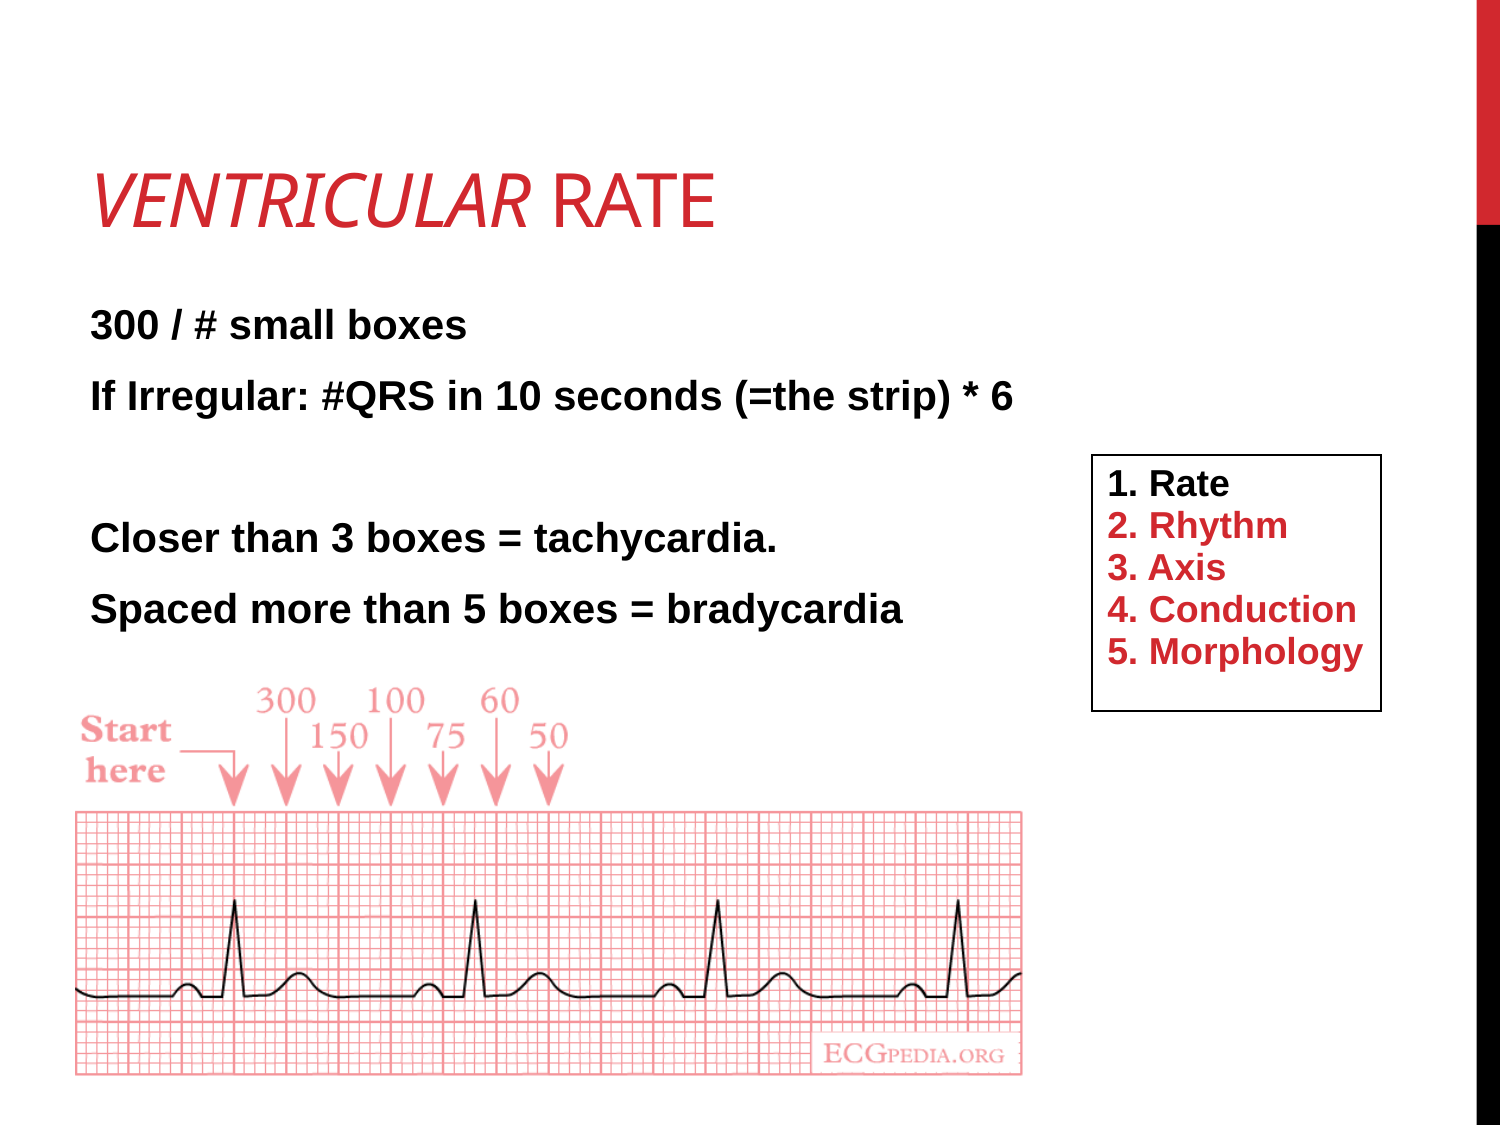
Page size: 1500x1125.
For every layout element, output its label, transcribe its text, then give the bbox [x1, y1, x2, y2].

list 300 / # small boxes If Irregular: #QRS in 10 seconds (=the strip) * 6 Closer than 3 boxes = tachycardia. Spaced more than 5 boxes = bradycardia [75, 290, 1325, 1008]
table_header 1. Rate 2. Rhythm 3. Axis 4. Conduction 5. Morphology [1093, 456, 1380, 710]
title Ventricular Rate [75, 25, 1025, 250]
picture [74, 674, 1026, 1078]
